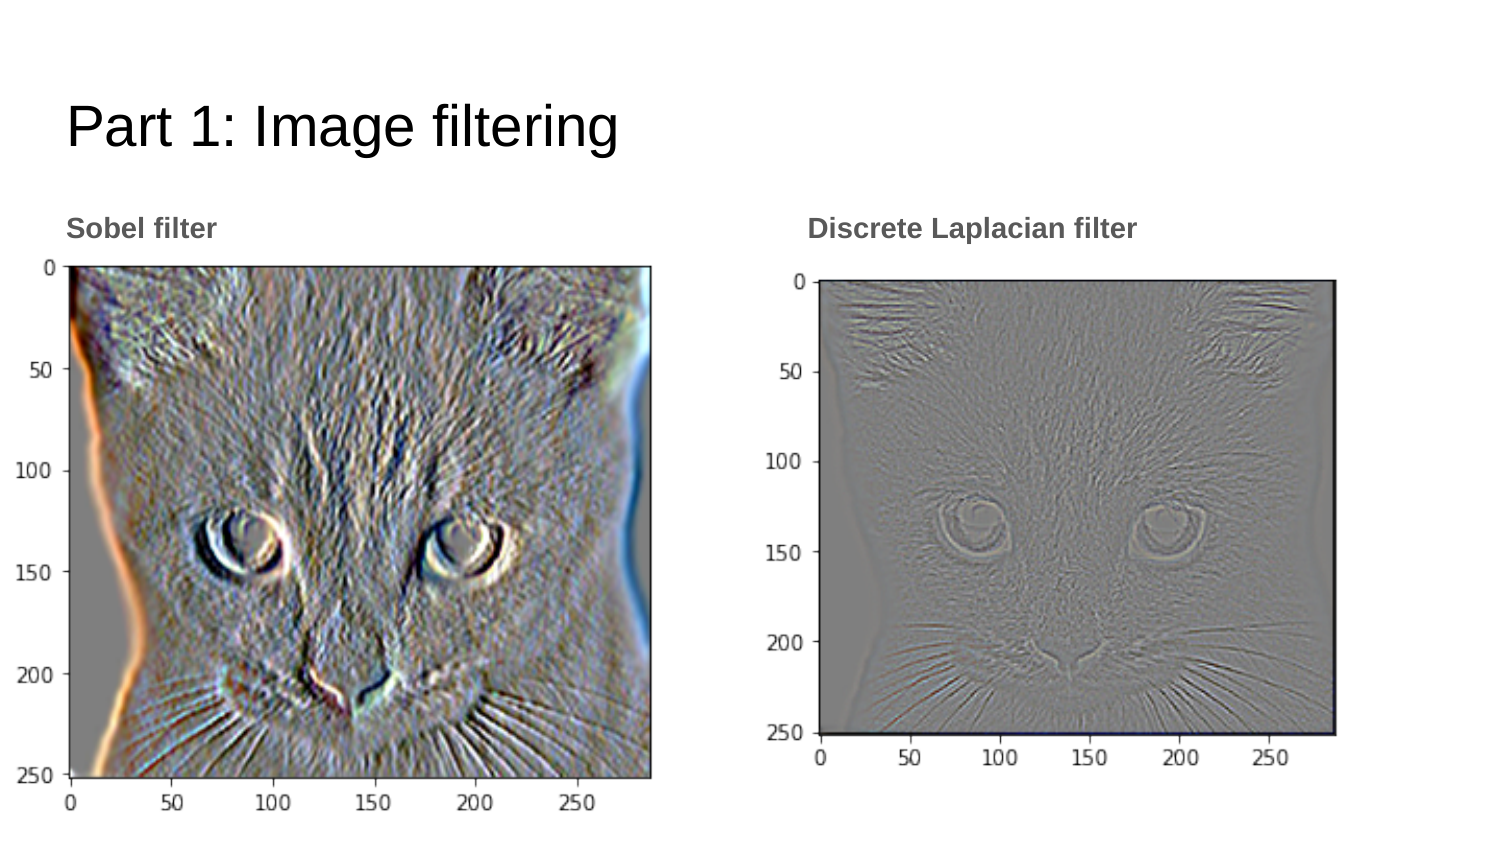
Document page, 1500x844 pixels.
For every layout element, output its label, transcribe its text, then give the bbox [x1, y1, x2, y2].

list Sobel filter [51, 189, 708, 750]
list Discrete Laplacian filter [792, 189, 1449, 750]
picture [749, 259, 1351, 785]
picture [0, 245, 665, 828]
title Part 1: Image filtering [51, 72, 1449, 167]
